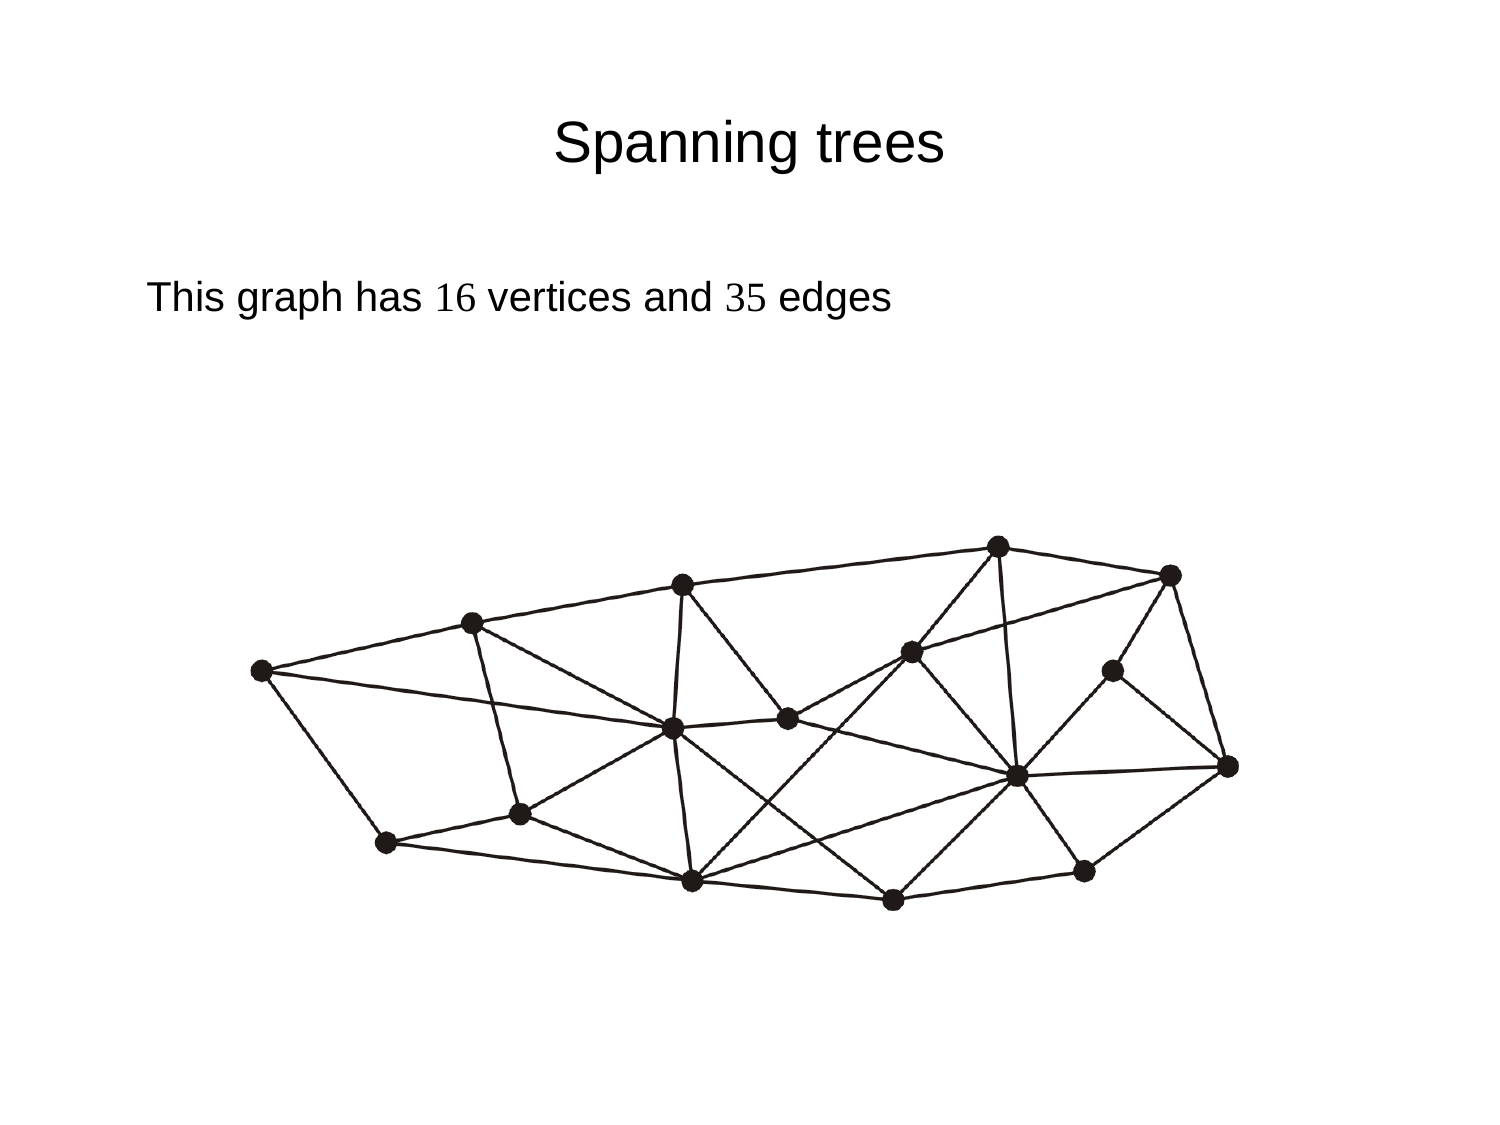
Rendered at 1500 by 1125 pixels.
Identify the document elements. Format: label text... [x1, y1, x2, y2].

list This graph has 16 vertices and 35 edges [74, 262, 1426, 1006]
picture [241, 526, 1247, 919]
title Spanning trees [74, 44, 1426, 233]
